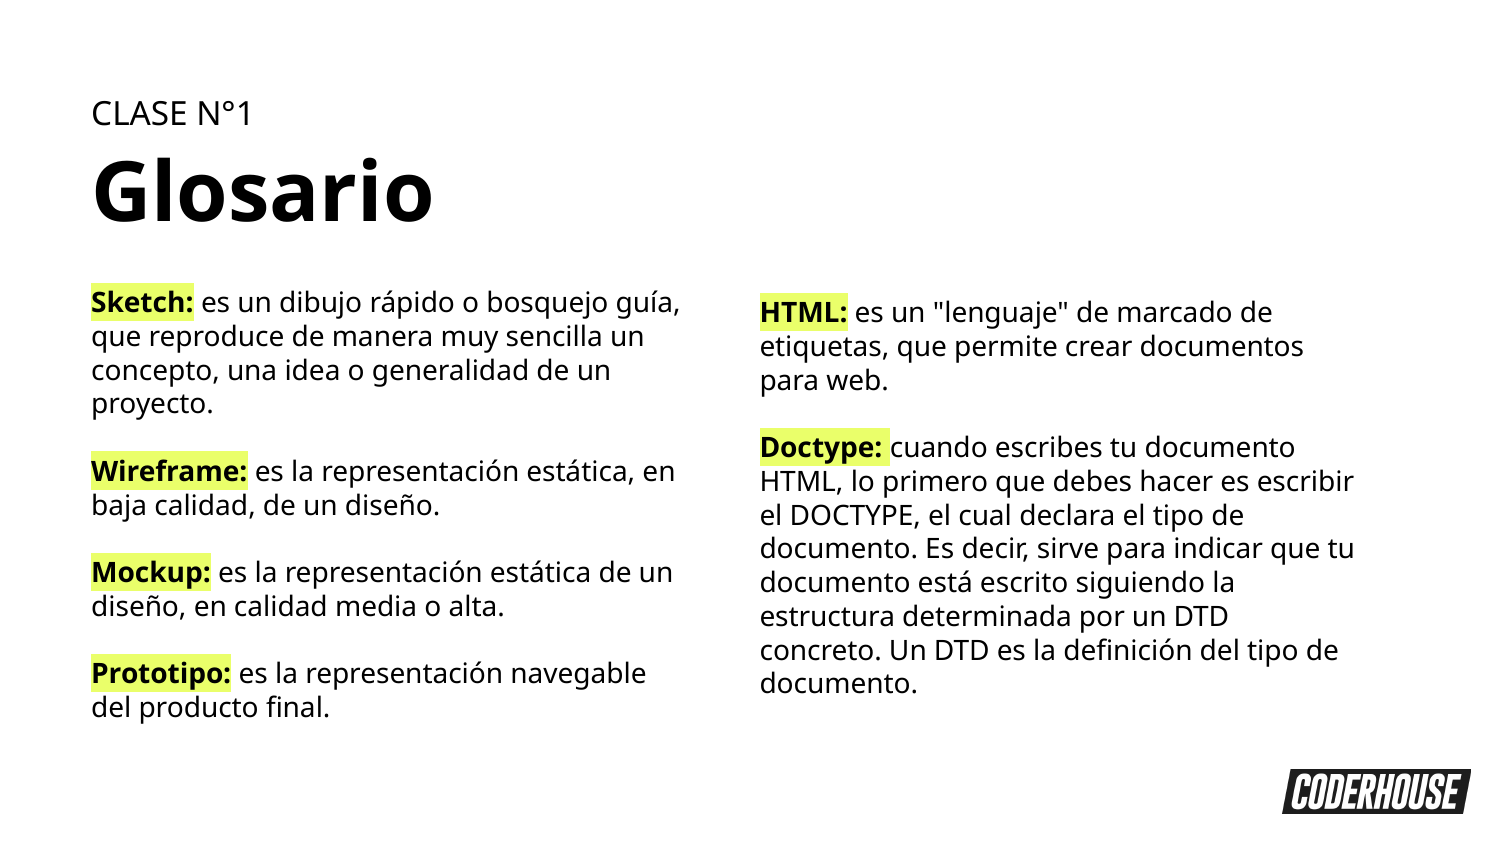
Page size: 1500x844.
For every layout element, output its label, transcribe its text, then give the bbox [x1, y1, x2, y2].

text_box Sketch: es un dibujo rápido o bosquejo guía, que reproduce de manera muy sencilla un concepto, una idea o generalidad de un proyecto. Wireframe: es la representación estática, en baja calidad, de un diseño. Mockup: es la representación estática de un diseño, en calidad media o alta. Prototipo: es la representación navegable del producto final. [76, 269, 706, 777]
picture [1281, 769, 1471, 814]
text_box CLASE N°1 [76, 76, 481, 134]
text_box HTML: es un "lenguaje" de marcado de etiquetas, que permite crear documentos para web. Doctype: cuando escribes tu documento HTML, lo primero que debes hacer es escribir el DOCTYPE, el cual declara el tipo de documento. Es decir, sirve para indicar que tu documento está escrito siguiendo la estructura determinada por un DTD concreto. Un DTD es la definición del tipo de documento. [744, 279, 1374, 753]
text_box Glosario [76, 134, 1412, 255]
